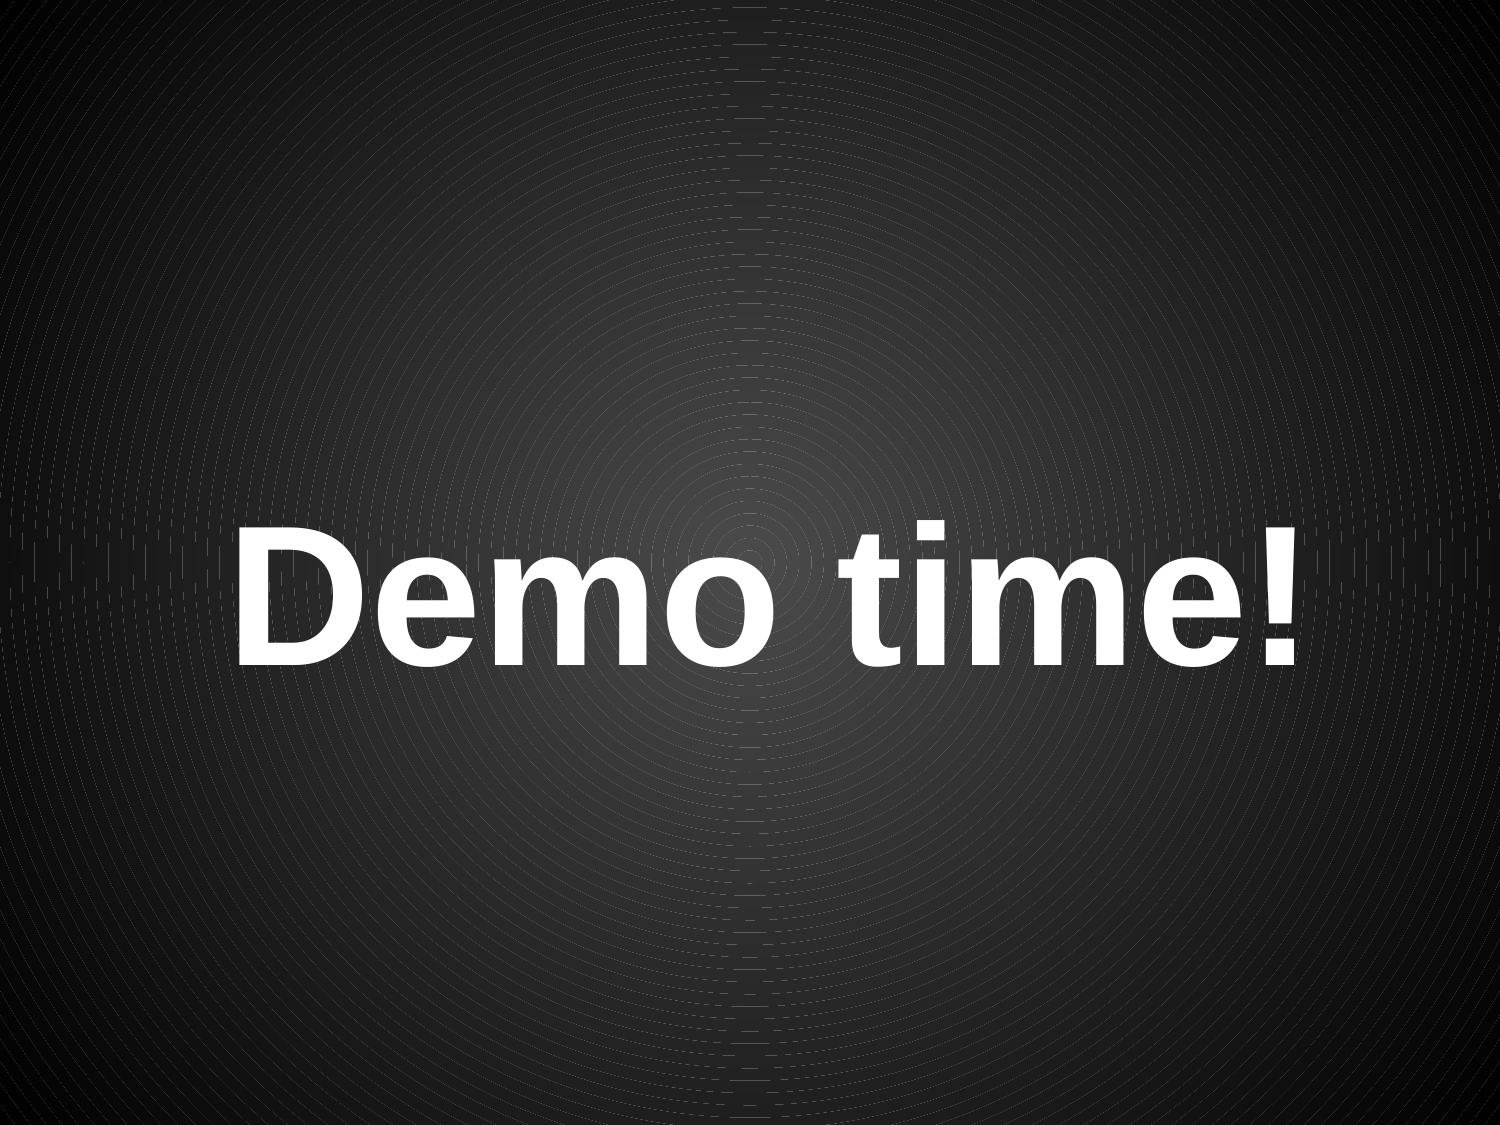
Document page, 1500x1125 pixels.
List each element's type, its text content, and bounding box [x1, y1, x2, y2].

title Demo time! [76, 491, 1427, 680]
